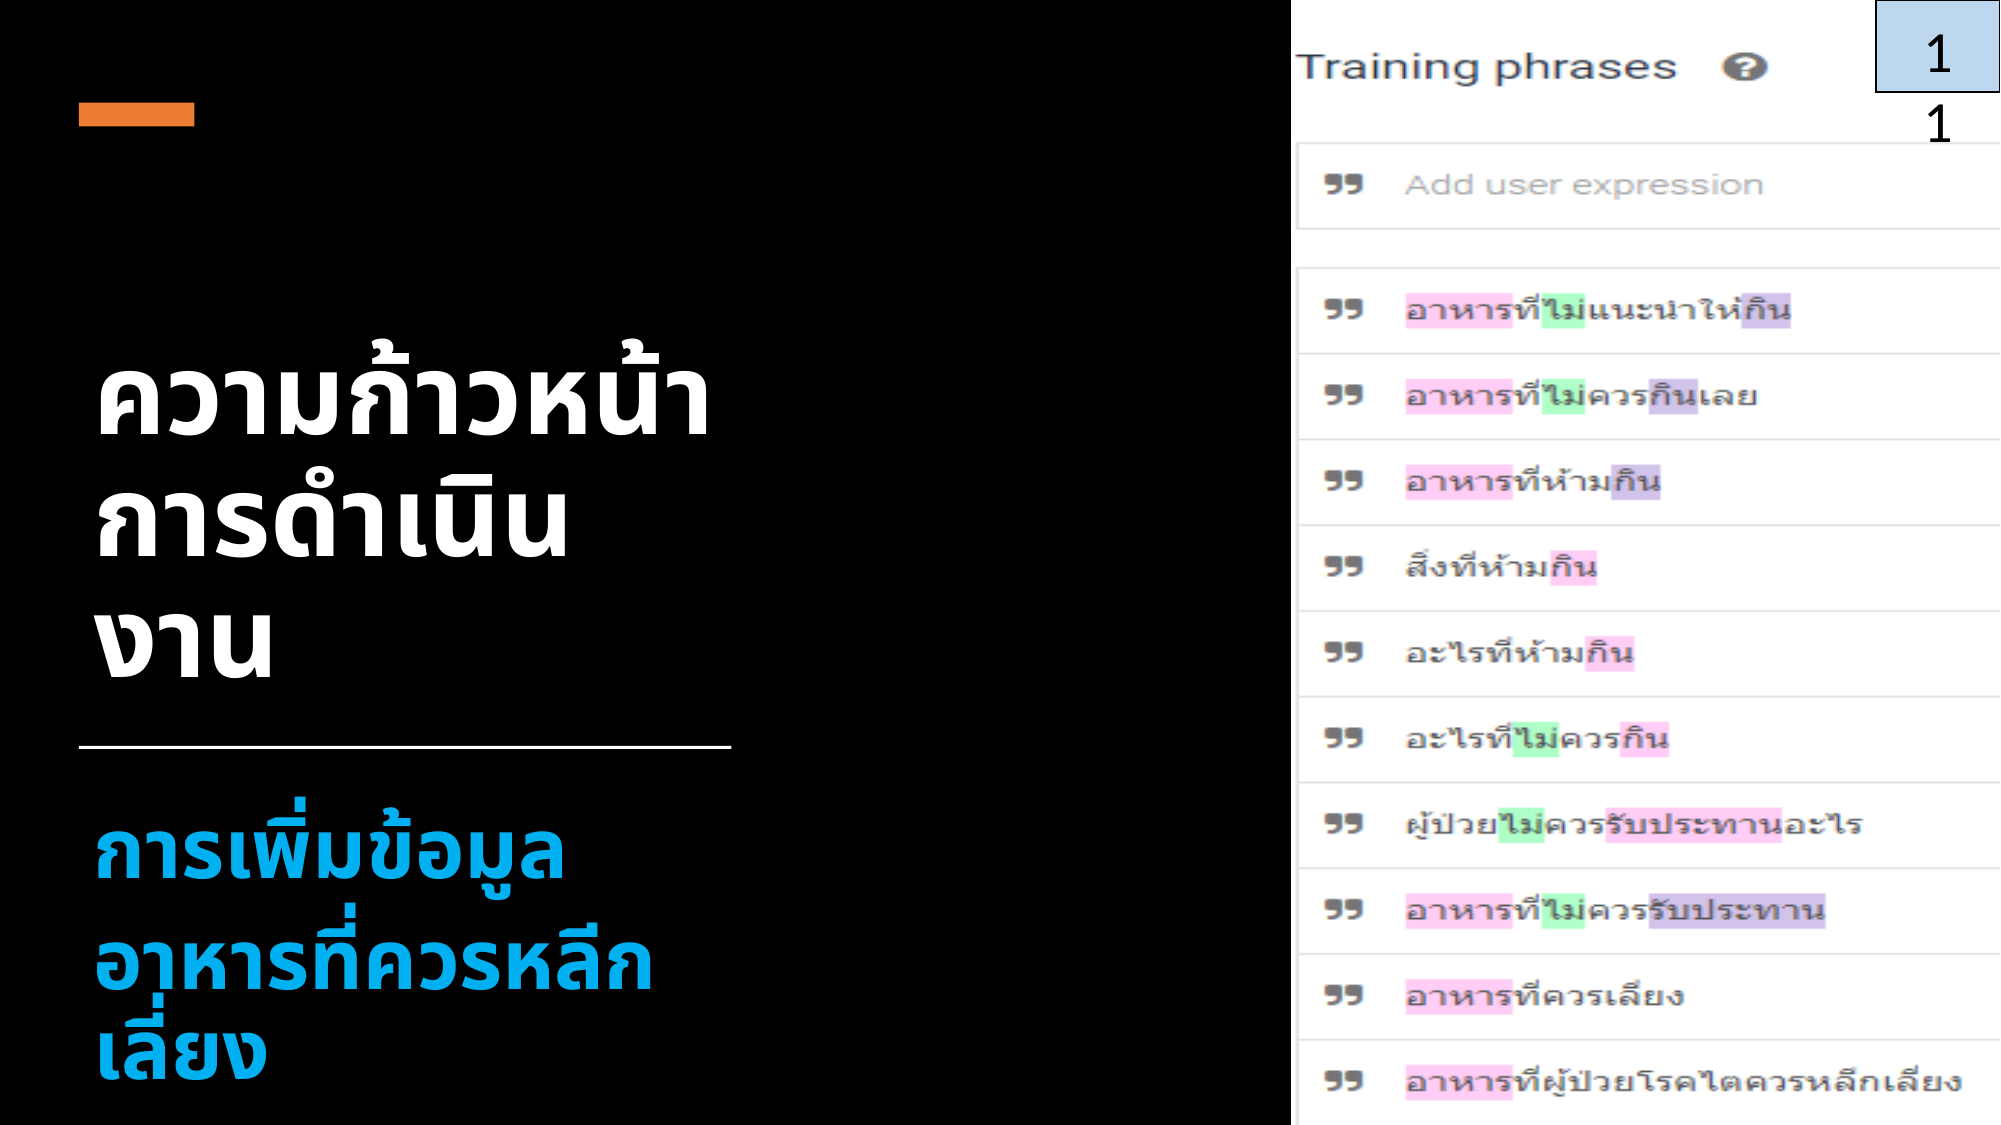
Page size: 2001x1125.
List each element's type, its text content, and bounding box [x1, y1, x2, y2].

title ความก้าวหน้า การดำเนินงาน [78, 184, 739, 710]
list การเพิ่มข้อมูล อาหารที่ควรหลีกเลี่ยง [78, 799, 739, 998]
text_box [78, 745, 732, 750]
text_box [0, 0, 1291, 1125]
picture [1291, 0, 2000, 1125]
text_box [78, 102, 195, 128]
